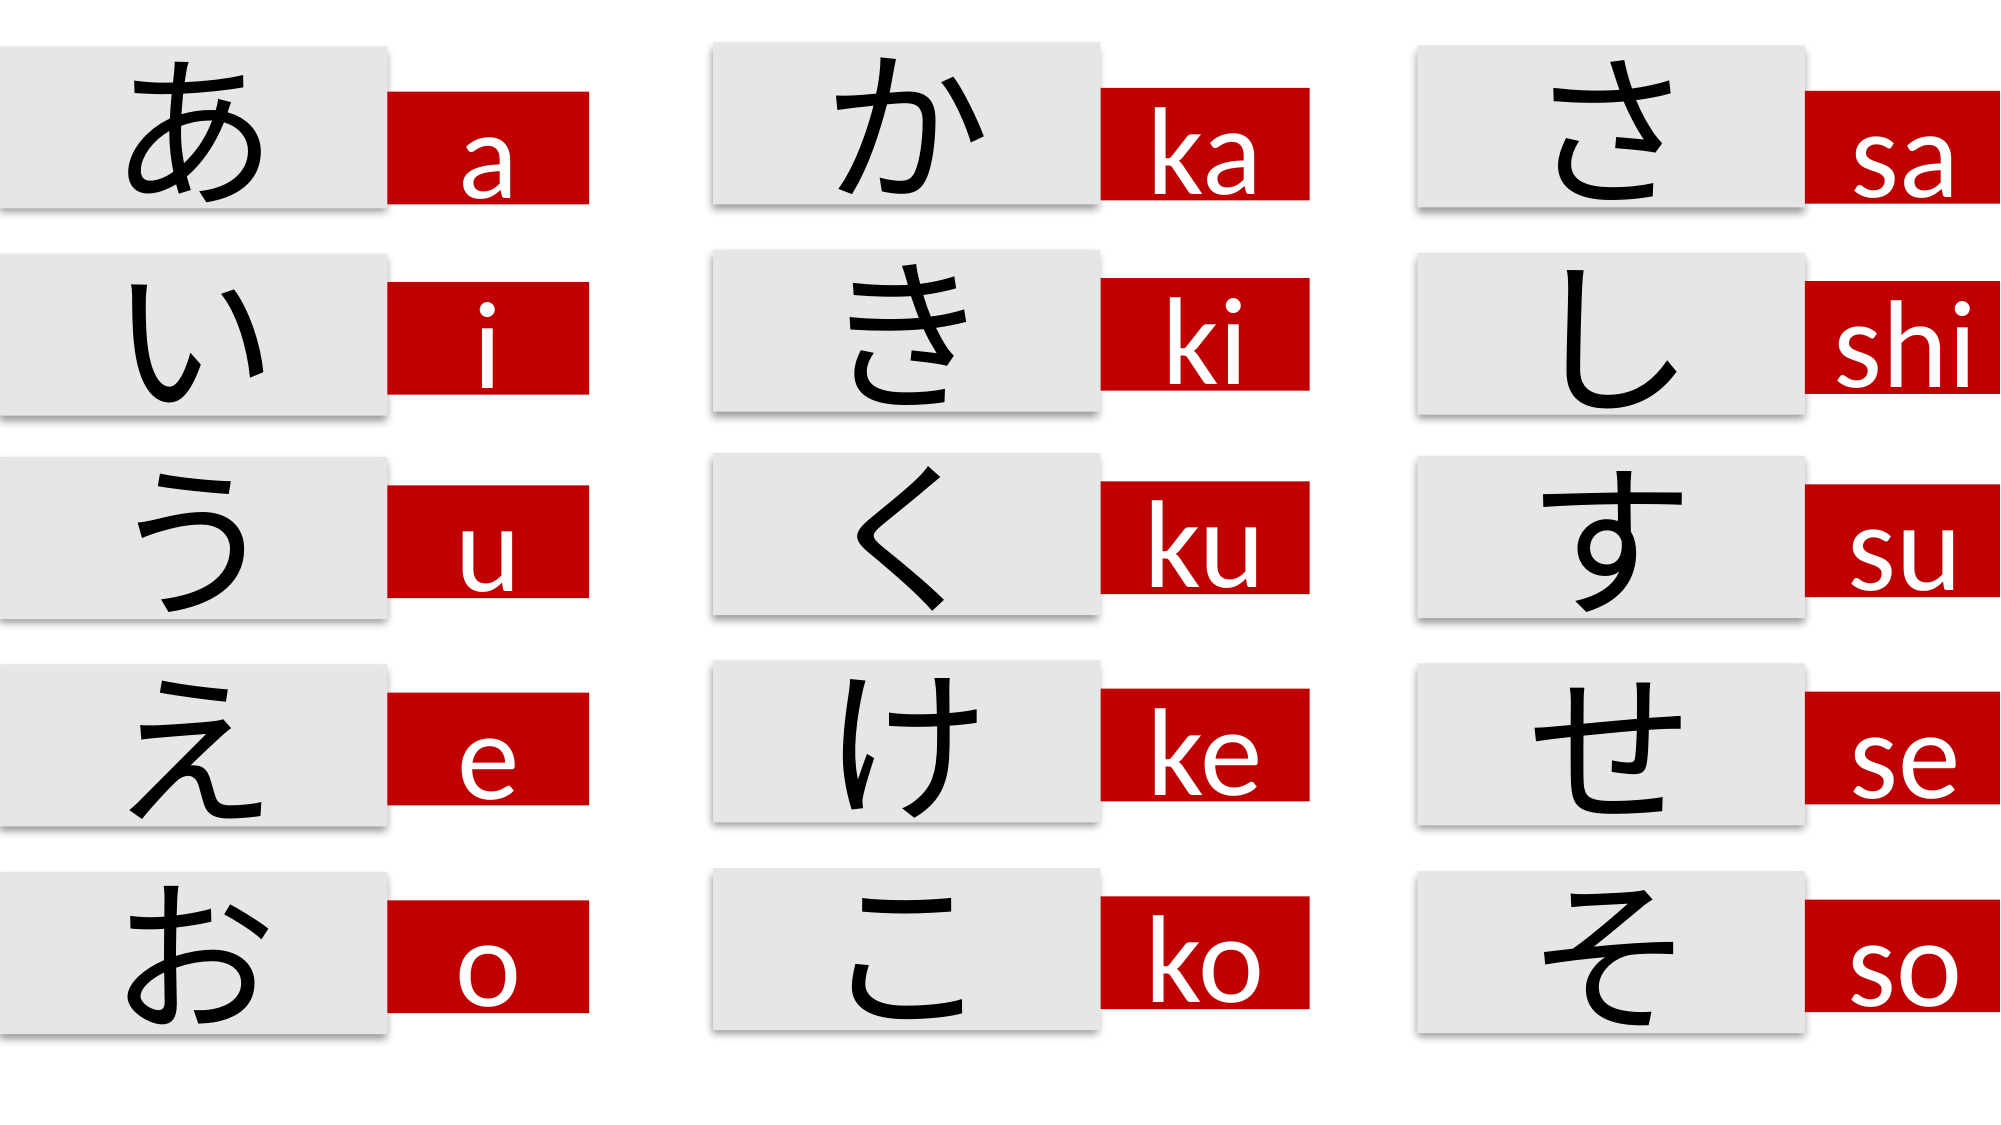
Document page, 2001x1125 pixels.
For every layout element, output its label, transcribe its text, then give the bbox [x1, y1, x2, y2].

text_box sa [1804, 90, 2000, 205]
text_box u [386, 484, 590, 599]
text_box ku [1100, 480, 1311, 595]
text_box し [1416, 252, 1806, 416]
text_box ke [1100, 688, 1311, 802]
text_box お [0, 871, 388, 1035]
text_box す [1416, 455, 1806, 619]
text_box あ [0, 45, 388, 209]
text_box さ [1416, 44, 1806, 208]
text_box su [1804, 483, 2000, 598]
text_box け [712, 659, 1101, 823]
text_box se [1804, 691, 2000, 805]
text_box i [386, 281, 590, 396]
text_box そ [1416, 870, 1806, 1034]
text_box shi [1804, 280, 2000, 395]
text_box く [712, 452, 1101, 616]
text_box o [386, 899, 590, 1014]
text_box か [712, 41, 1101, 205]
text_box a [386, 91, 590, 205]
text_box こ [712, 867, 1101, 1031]
text_box e [386, 692, 590, 806]
text_box ka [1100, 87, 1311, 201]
text_box え [0, 663, 388, 827]
text_box so [1804, 898, 2000, 1013]
text_box ko [1100, 895, 1311, 1010]
text_box い [0, 253, 388, 417]
text_box ki [1100, 277, 1311, 392]
text_box う [0, 456, 388, 620]
text_box き [712, 249, 1101, 413]
text_box せ [1416, 662, 1806, 826]
